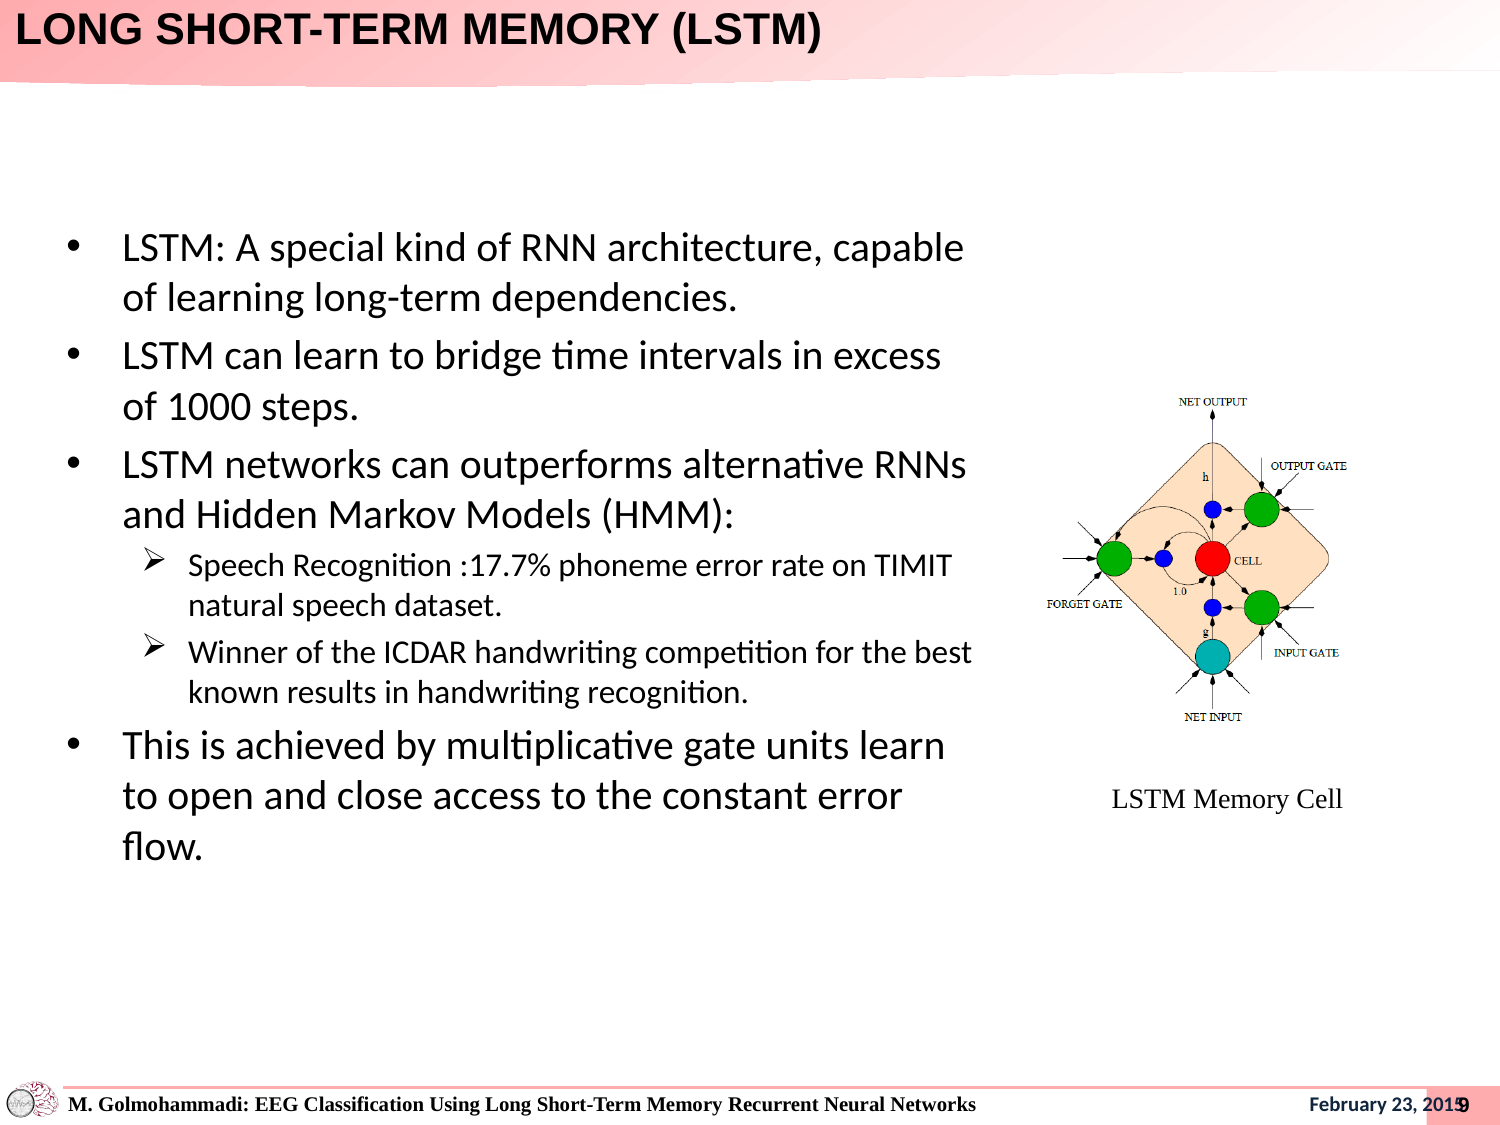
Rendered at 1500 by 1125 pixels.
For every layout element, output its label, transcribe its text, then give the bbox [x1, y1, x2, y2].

text_box LSTM Memory Cell [1096, 773, 1359, 822]
picture [1031, 394, 1407, 734]
list LSTM: A special kind of RNN architecture, capable of learning long-term dependencies. LSTM can learn to bridge time intervals in excess of 1000 steps. LSTM networks can outperforms alternative RNNs and Hidden Markov Models (HMM): Speech Recognition :17.7% phoneme error rate on TIMIT natural speech dataset. Winner of the ICDAR handwriting competition for the best known results in handwriting recognition. This is achieved by multiplicative gate units learn to open and close access to the constant error flow. [51, 212, 993, 904]
title LONG SHORT-TERM MEMORY (LSTM) [0, 0, 1500, 54]
picture [6, 1081, 59, 1118]
